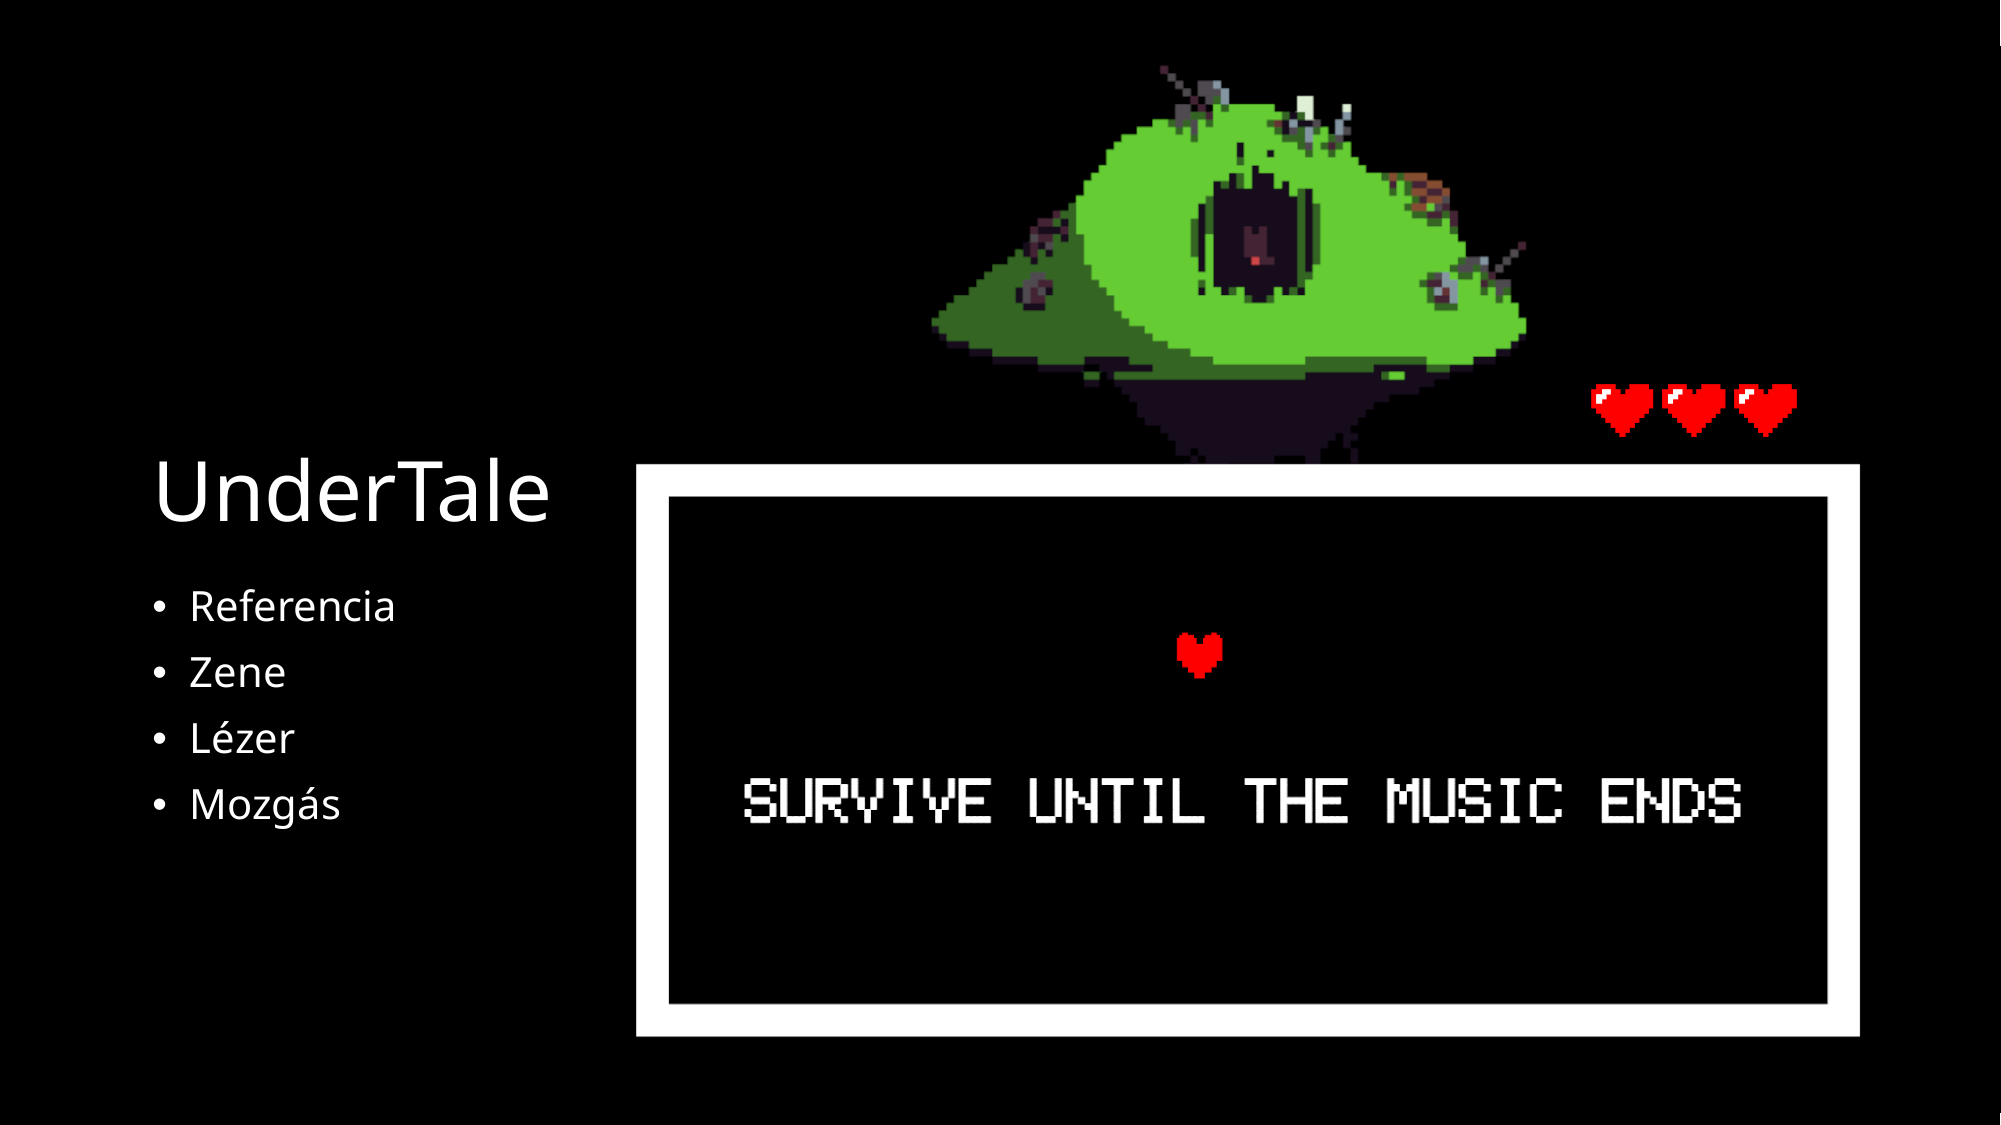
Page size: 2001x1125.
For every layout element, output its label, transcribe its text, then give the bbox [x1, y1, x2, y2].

picture [271, 45, 2001, 1113]
title UnderTale [137, 86, 271, 547]
list Referencia Zene Lézer Mozgás [137, 578, 271, 1003]
